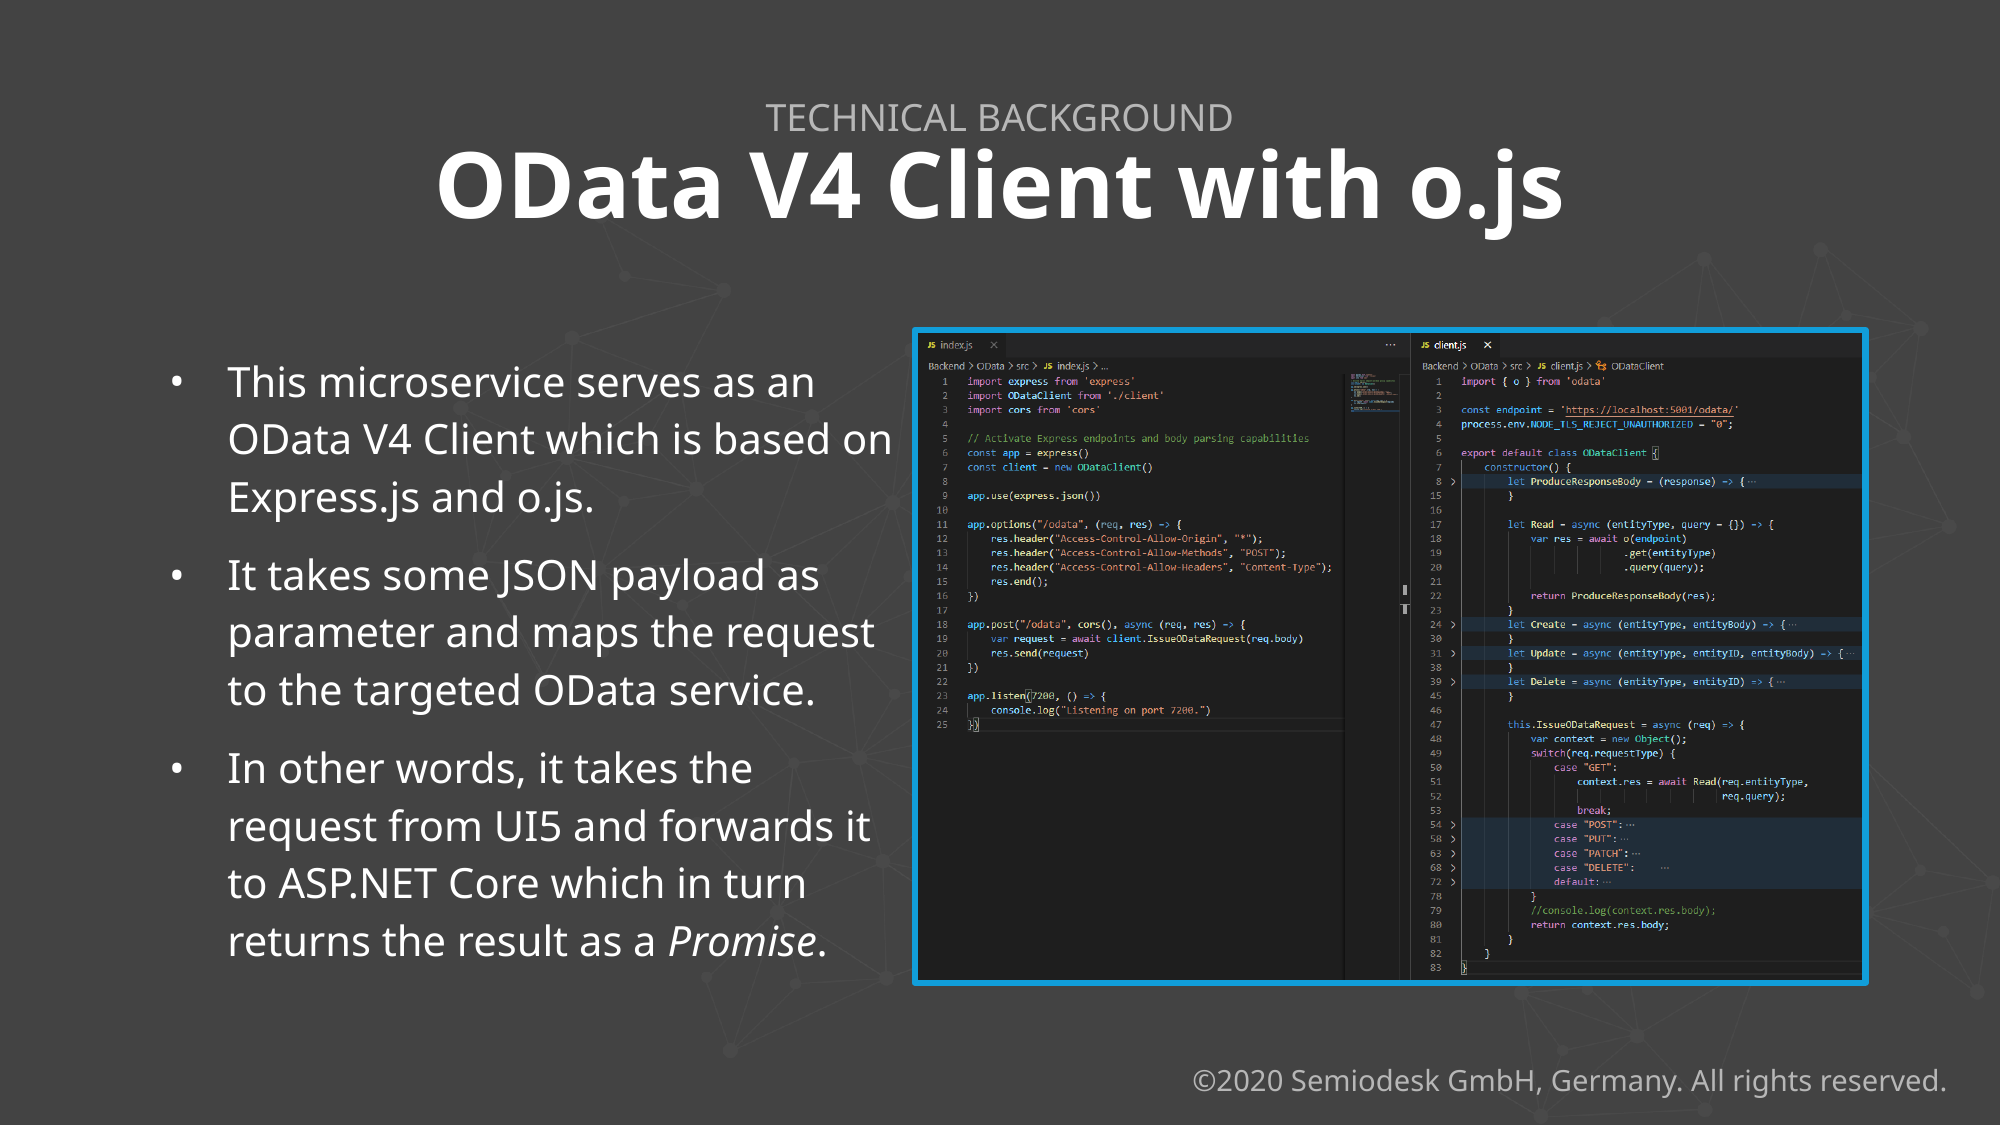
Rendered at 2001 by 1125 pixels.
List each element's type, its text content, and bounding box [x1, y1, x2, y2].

title TECHNICAL BACKGROUND OData V4 Client with o.js [137, 59, 1863, 278]
picture [919, 334, 1861, 979]
list This microservice serves as an OData V4 Client which is based on Express.js and o.js. It takes some JSON payload as parameter and maps the request to the targeted OData service. In other words, it takes the request from UI5 and forwards it to ASP.NET Core which in turn returns the result as a Promise. [137, 299, 918, 1014]
